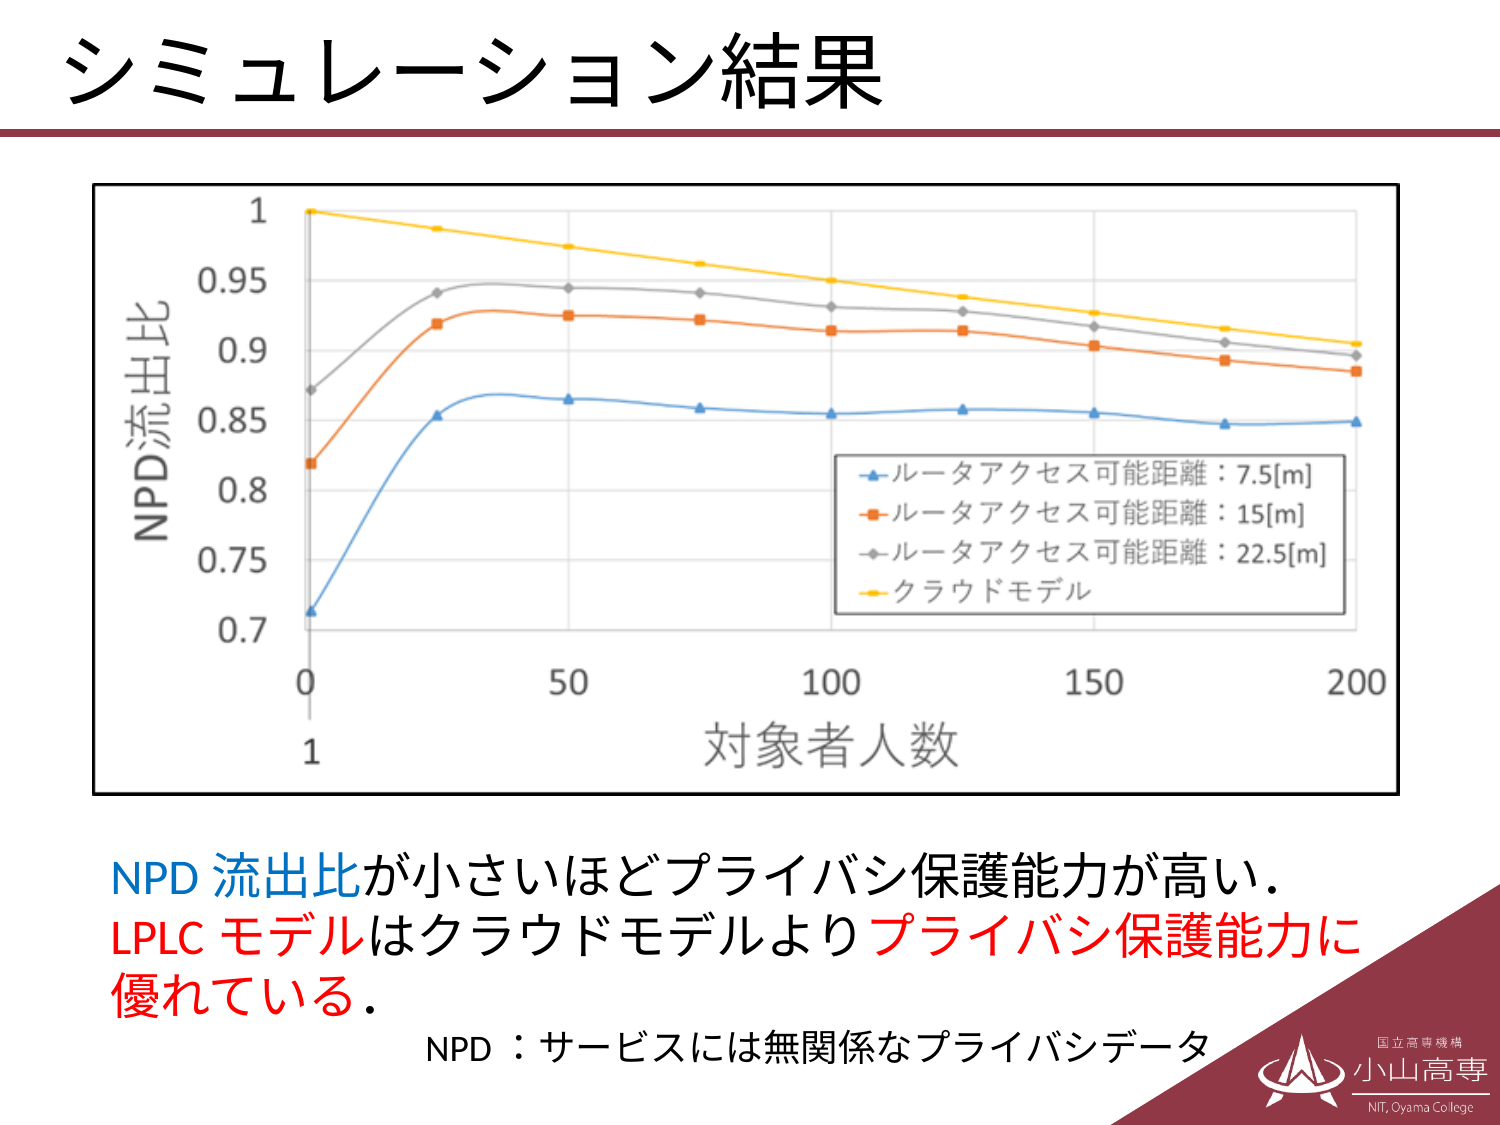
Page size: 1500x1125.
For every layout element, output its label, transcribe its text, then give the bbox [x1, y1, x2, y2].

title シミュレーション結果 [42, 20, 1294, 130]
picture [92, 183, 1400, 796]
picture [1112, 885, 1500, 1125]
picture [0, 129, 1500, 137]
text_box NPD流出比が小さいほどプライバシ保護能力が高い． LPLCモデルはクラウドモデルよりプライバシ保護能力に 優れている． [95, 837, 1400, 1033]
text_box NPD：サービスには無関係なプライバシデータ [410, 1016, 1337, 1077]
